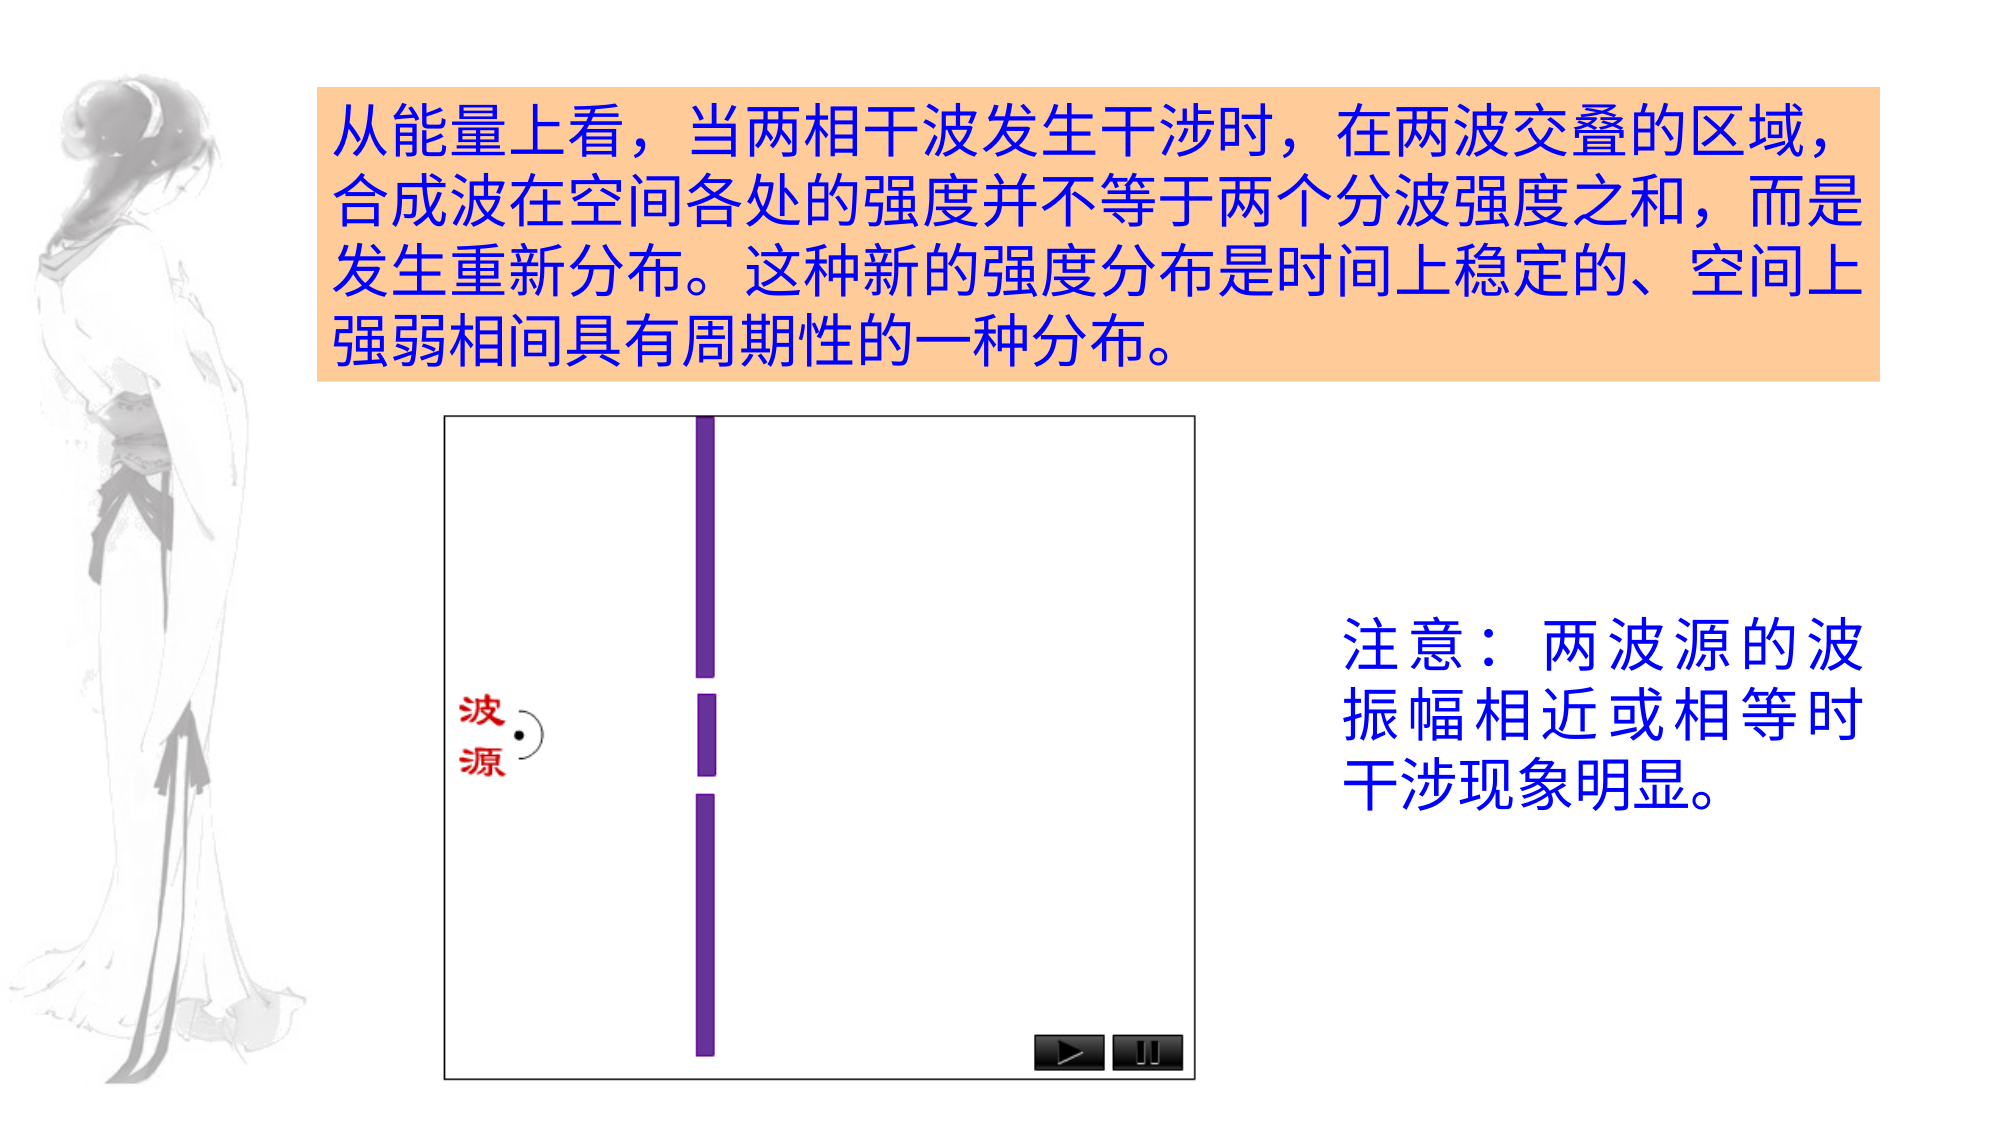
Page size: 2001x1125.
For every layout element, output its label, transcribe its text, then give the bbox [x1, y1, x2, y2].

text_box 注意：两波源的波振幅相近或相等时干涉现象明显。 [1326, 600, 1880, 826]
picture [0, 58, 313, 1087]
picture [433, 414, 1210, 1085]
text_box 从能量上看，当两相干波发生干涉时，在两波交叠的区域，合成波在空间各处的强度并不等于两个分波强度之和，而是发生重新分布。这种新的强度分布是时间上稳定的、空间上强弱相间具有周期性的一种分布。 [317, 87, 1880, 382]
